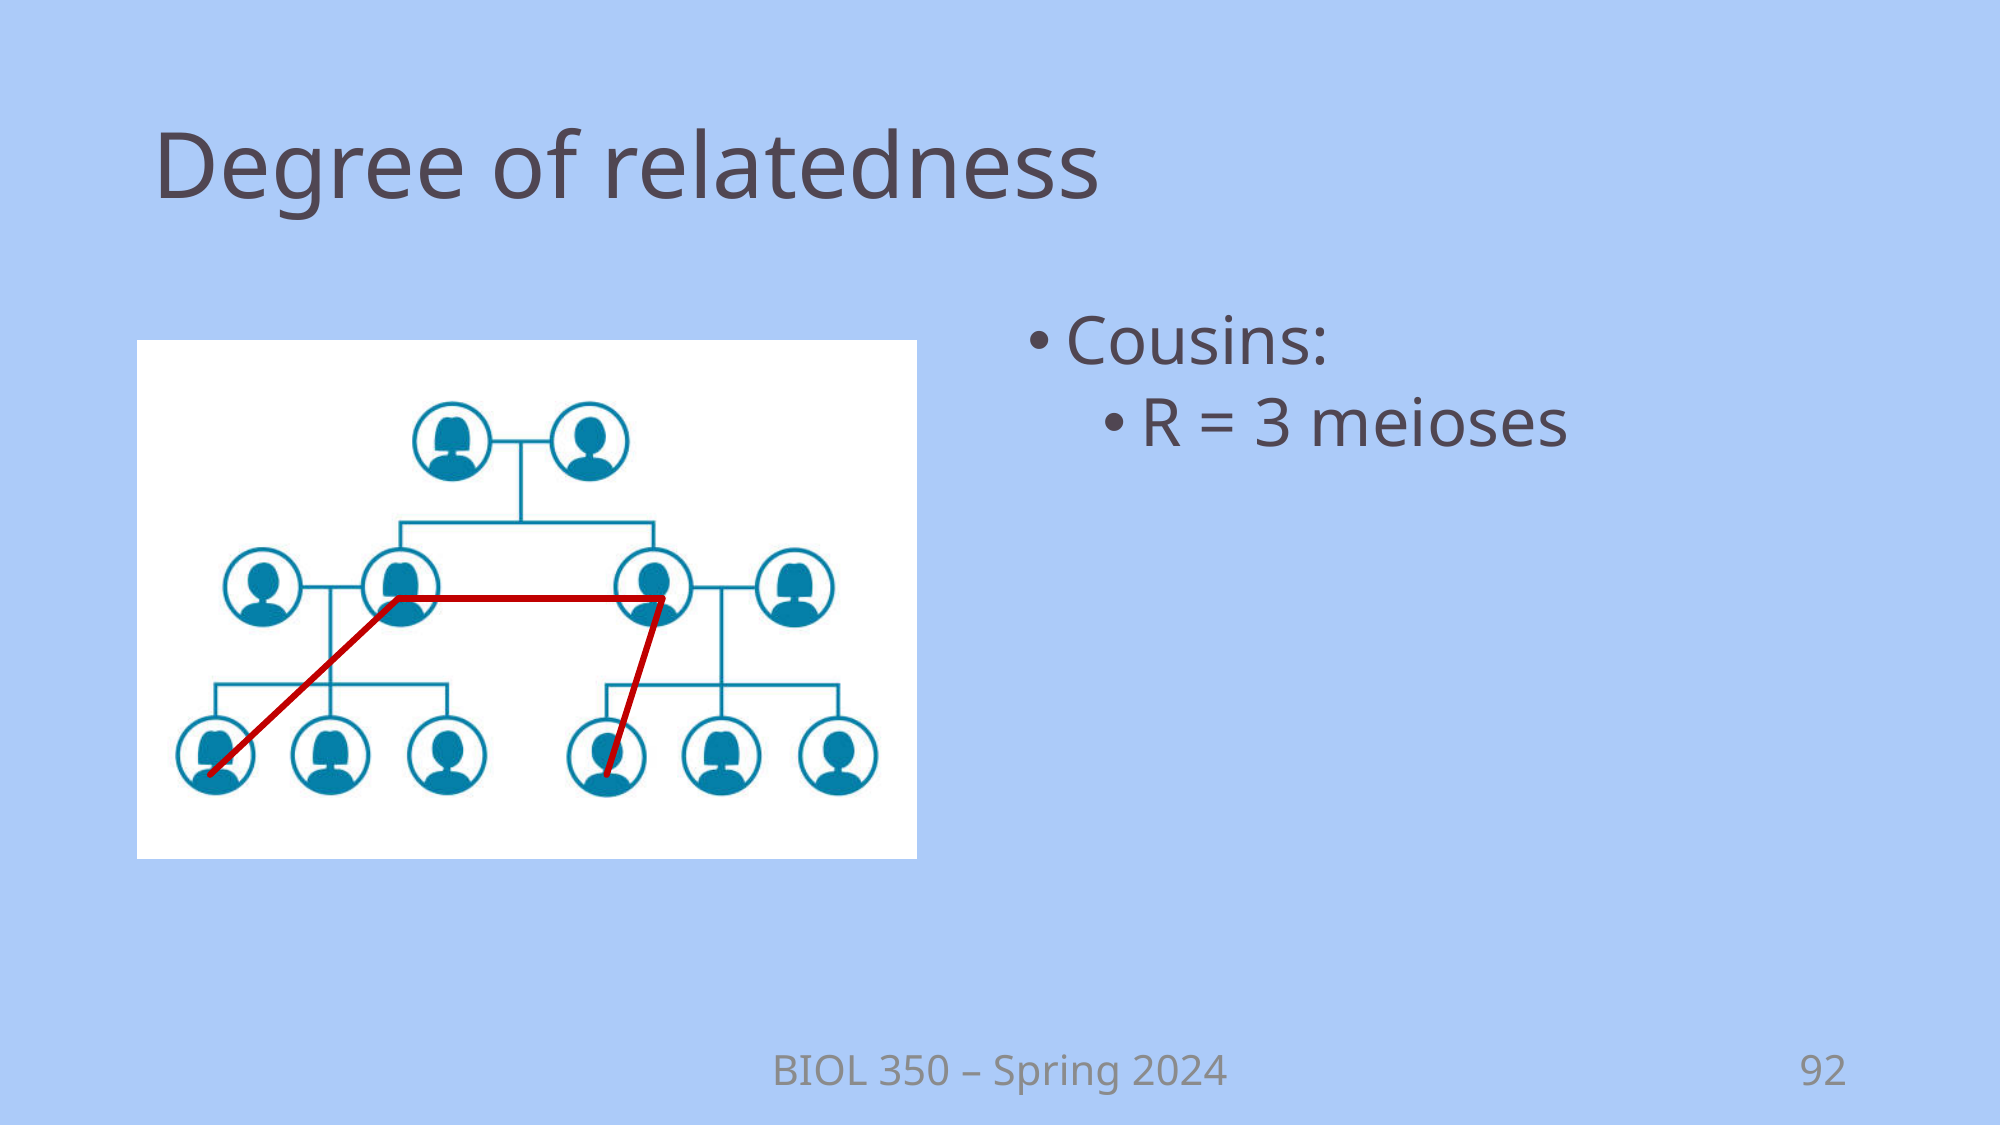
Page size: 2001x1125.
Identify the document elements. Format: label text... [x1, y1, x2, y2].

footer BIOL 350 – Spring 2024 [662, 1042, 1338, 1103]
title Degree of relatedness [137, 59, 1863, 278]
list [137, 340, 917, 859]
list Cousins: R = 3 meioses [1012, 299, 1863, 1014]
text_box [606, 598, 663, 775]
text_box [209, 598, 399, 775]
slide_number 92 [1412, 1042, 1863, 1103]
